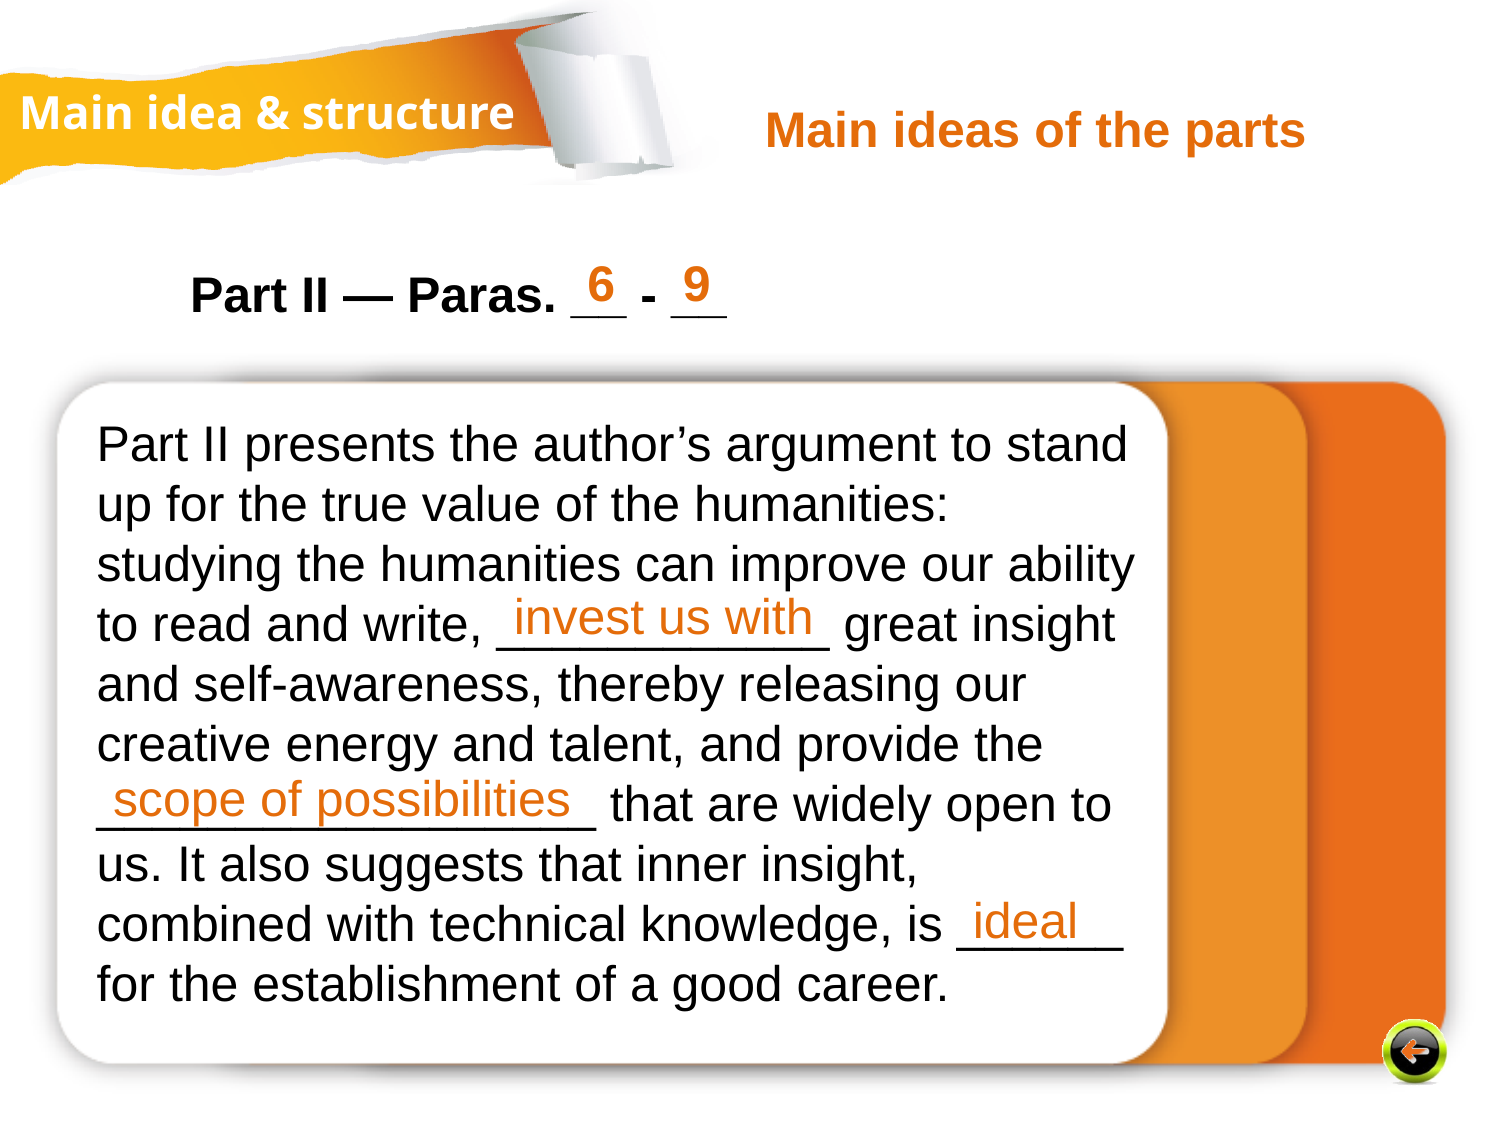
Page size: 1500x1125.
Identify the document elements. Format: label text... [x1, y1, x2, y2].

text_box Part II — Paras. __ - __ [175, 243, 1322, 312]
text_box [0, 0, 1379, 185]
text_box 9 [668, 243, 716, 310]
text_box 6 [572, 243, 620, 310]
picture [23, 314, 1477, 1102]
